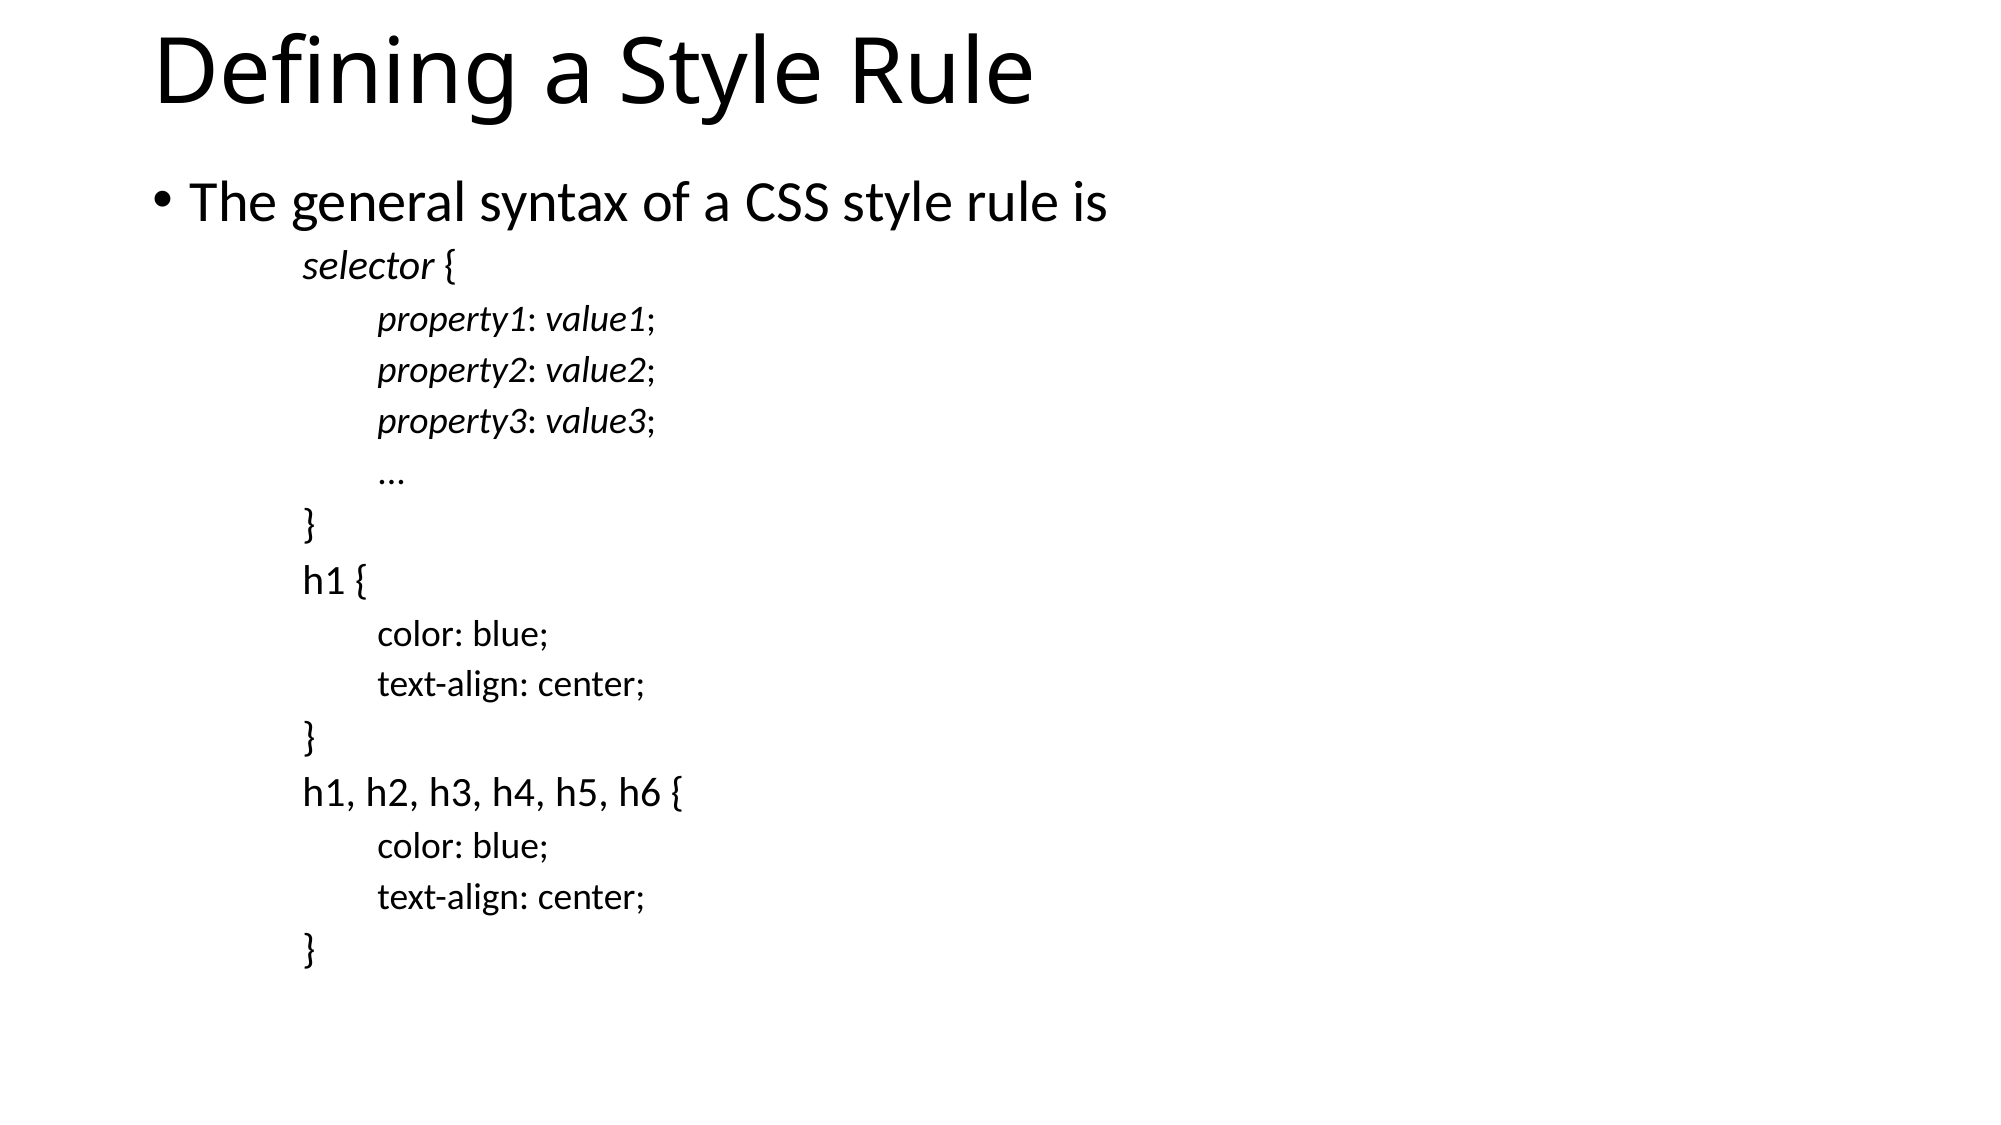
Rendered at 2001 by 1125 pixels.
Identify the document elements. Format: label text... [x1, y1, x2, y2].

title Defining a Style Rule [137, 15, 1863, 133]
list The general syntax of a CSS style rule is selector { property1: value1; property2: value2; property3: value3; ... } h1 { color: blue; text-align: center; } h1, h2, h3, h4, h5, h6 { color: blue; text-align: center; } [137, 163, 1863, 1090]
